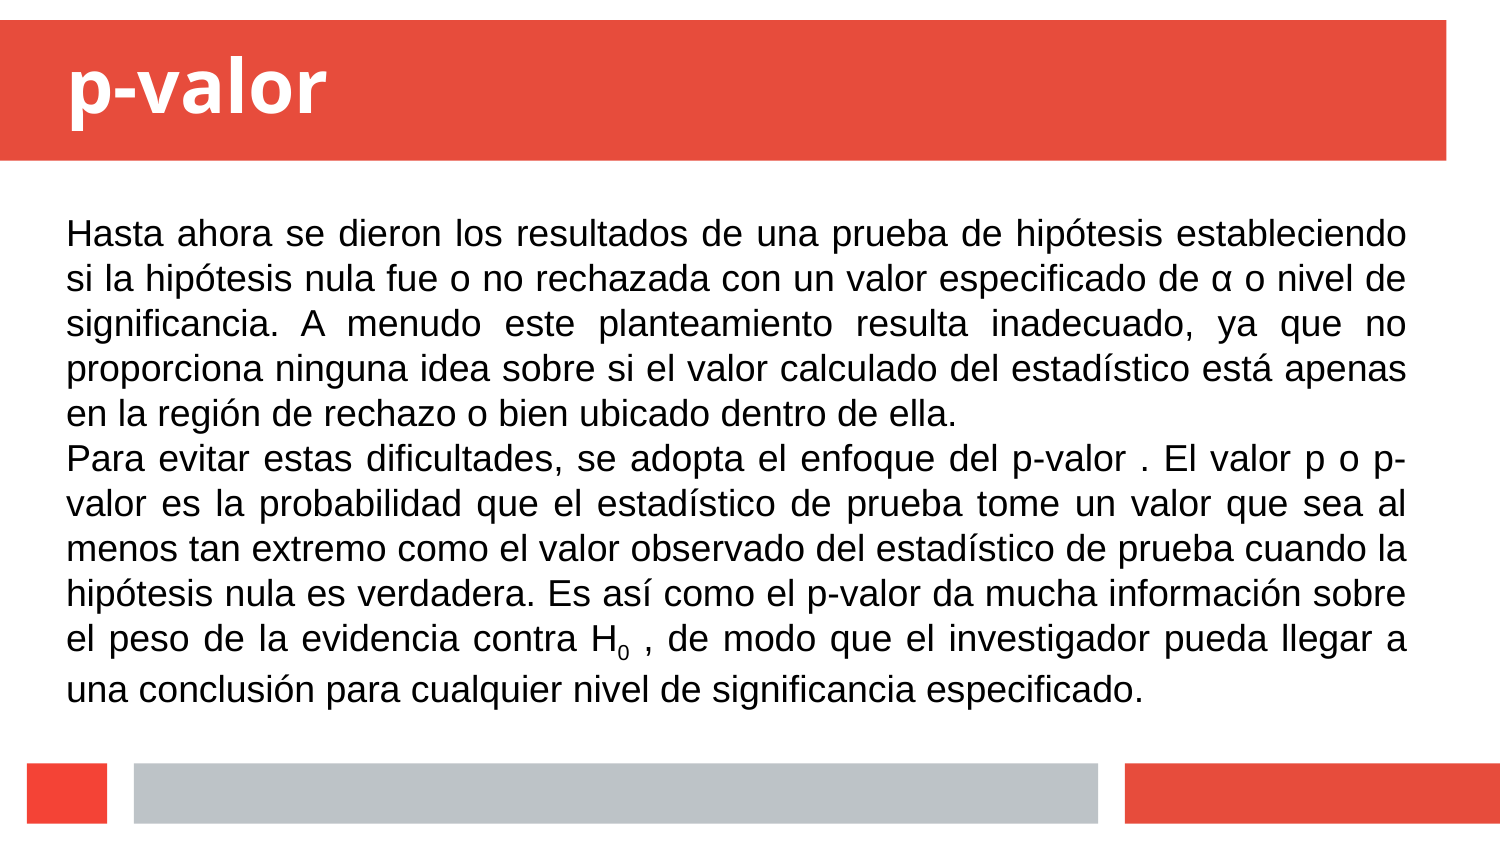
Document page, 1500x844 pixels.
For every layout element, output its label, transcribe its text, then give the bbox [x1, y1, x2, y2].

title p-valor [53, 40, 1447, 141]
list Hasta ahora se dieron los resultados de una prueba de hipótesis estableciendo si la hipótesis nula fue o no rechazada con un valor especificado de α o nivel de significancia. A menudo este planteamiento resulta inadecuado, ya que no proporciona ninguna idea sobre si el valor calculado del estadístico está apenas en la región de rechazo o bien ubicado dentro de ella. Para evitar estas dificultades, se adopta el enfoque del p-valor . El valor p o p-valor es la probabilidad que el estadístico de prueba tome un valor que sea al menos tan extremo como el valor observado del estadístico de prueba cuando la hipótesis nula es verdadera. Es así como el p-valor da mucha información sobre el peso de la evidencia contra H0 , de modo que el investigador pueda llegar a una conclusión para cualquier nivel de significancia especificado. [53, 196, 1420, 719]
